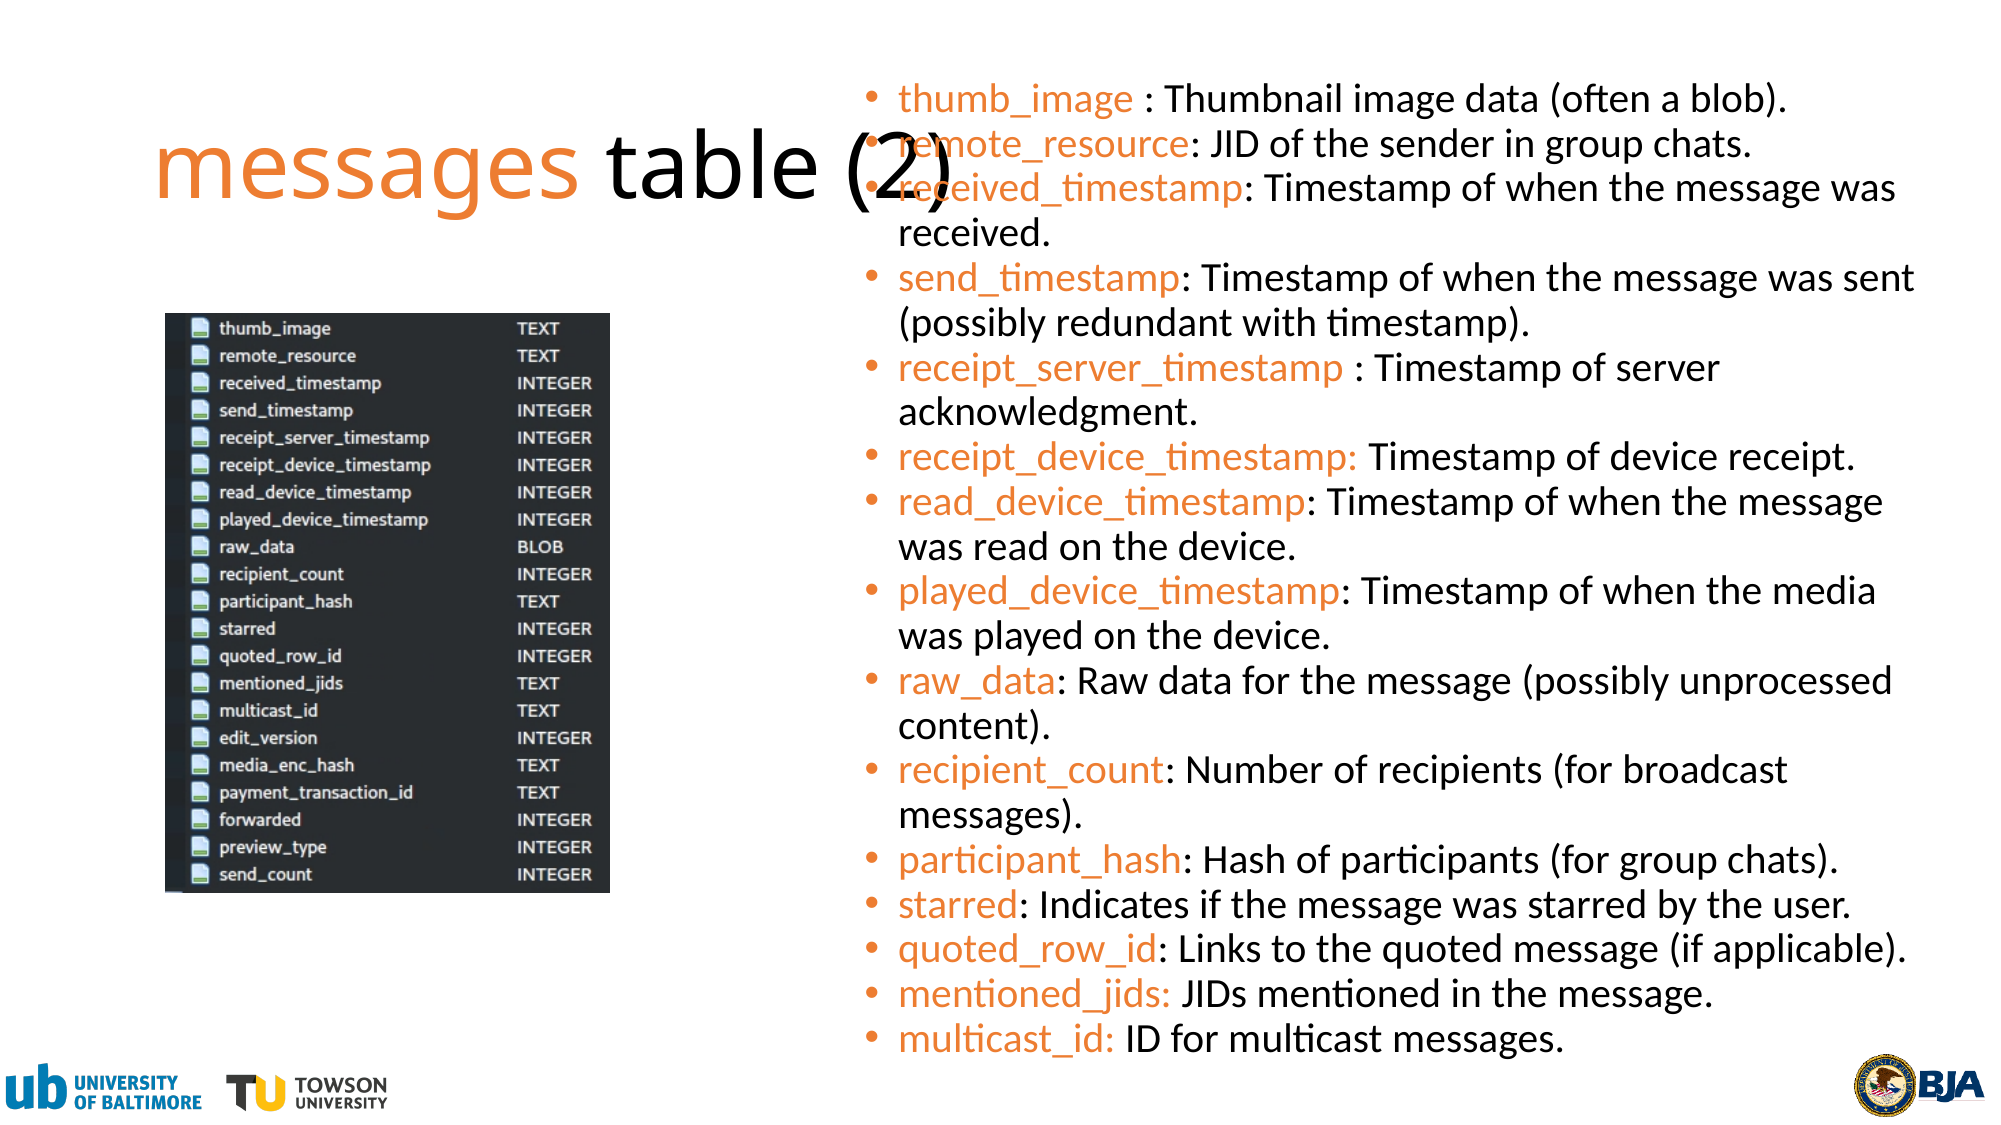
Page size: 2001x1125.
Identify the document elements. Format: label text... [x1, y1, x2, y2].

picture [1854, 1069, 1986, 1117]
title messages table (2) [137, 59, 1863, 278]
picture [0, 1031, 407, 1125]
picture [164, 313, 610, 893]
list thumb_image : Thumbnail image data (often a blob). remote_resource: JID of the sender in group chats. received_timestamp: Timestamp of when the message was received. send_timestamp: Timestamp of when the message was sent (possibly redundant with timestamp). receipt_server_timestamp : Timestamp of server acknowledgment. receipt_device_timestamp: Timestamp of device receipt. read_device_timestamp: Timestamp of when the message was read on the device. played_device_timestamp: Timestamp of when the media was played on the device. raw_data: Raw data for the message (possibly unprocessed content). recipient_count: Number of recipients (for broadcast messages). participant_hash: Hash of participants (for group chats). starred: Indicates if the message was starred by the user. quoted_row_id: Links to the quoted message (if applicable). mentioned_jids: JIDs mentioned in the message. multicast_id: ID for multicast messages. [849, 69, 1949, 1088]
